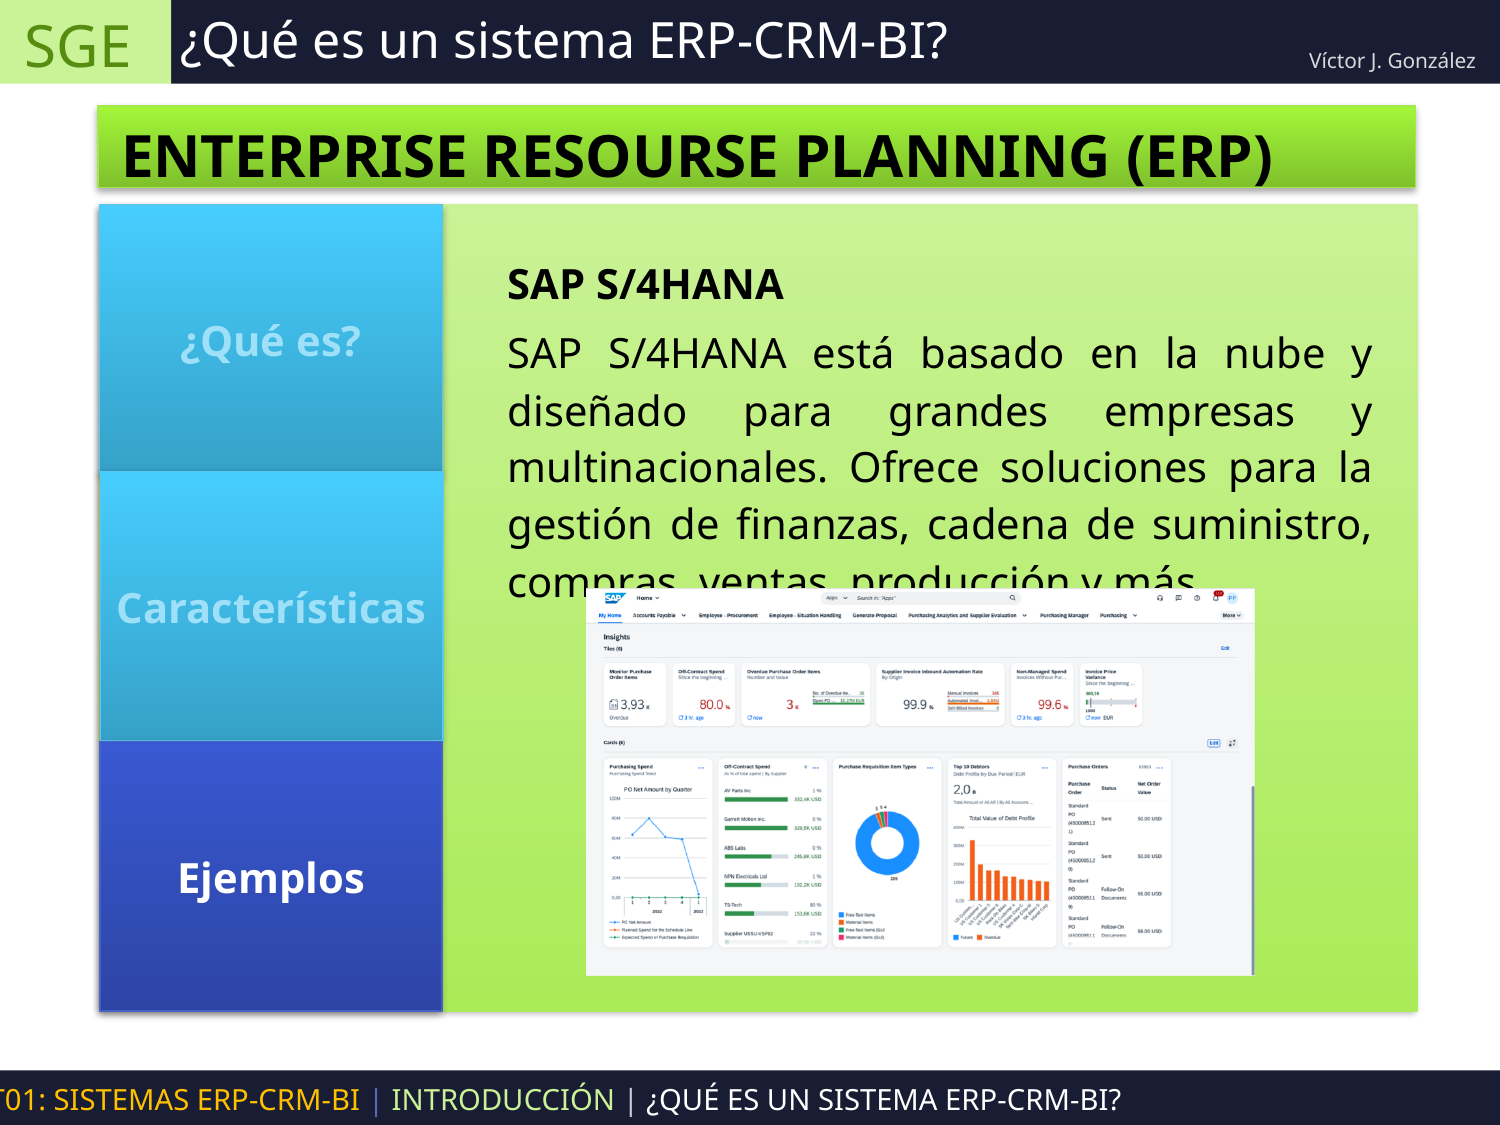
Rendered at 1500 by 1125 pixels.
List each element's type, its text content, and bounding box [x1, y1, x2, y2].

text_box Ejemplos [99, 741, 443, 1012]
text_box [0, 0, 173, 86]
picture [585, 588, 1257, 978]
text_box [0, 1068, 1500, 1125]
text_box ¿Qué es un sistema ERP-CRM-BI? [165, 1, 963, 76]
text_box [1353, 105, 1416, 188]
text_box ENTERPRISE RESOURSE PLANNING (ERP) [106, 101, 1353, 197]
text_box Características [100, 471, 444, 742]
text_box UT01: SISTEMAS ERP-CRM-BI | INTRODUCCIÓN | ¿QUÉ ES UN SISTEMA ERP-CRM-BI? [0, 1073, 1137, 1124]
text_box Víctor J. González [1294, 40, 1491, 80]
text_box SGE [10, 1, 147, 86]
text_box ¿Qué es? [99, 204, 443, 470]
text_box [173, 0, 1500, 86]
text_box [444, 204, 1418, 1012]
text_box [97, 105, 106, 188]
text_box SAP S/4HANA SAP S/4HANA está basado en la nube y diseñado para grandes empresas y multinacionales. Ofrece soluciones para la gestión de finanzas, cadena de suministro, compras, ventas, producción y más. [492, 243, 1388, 613]
